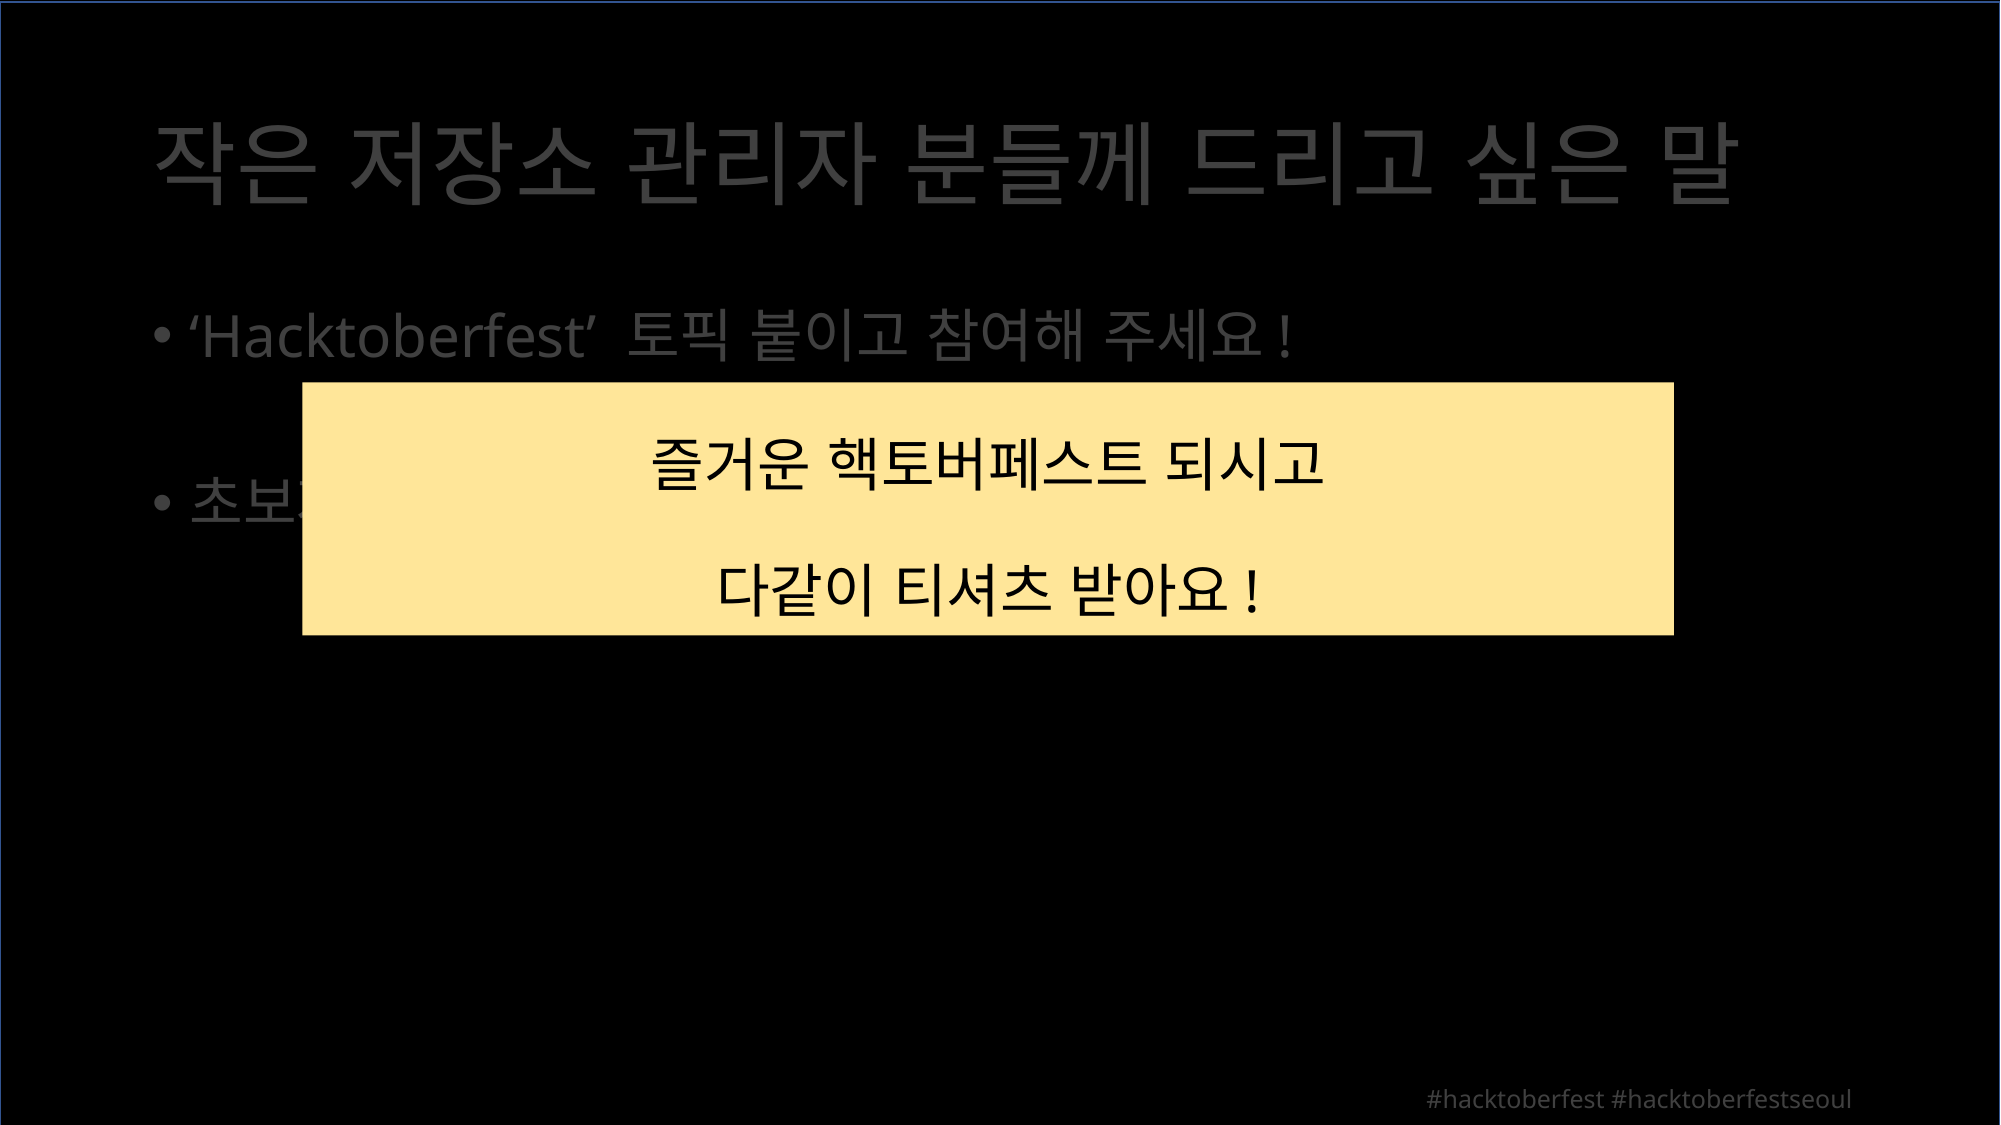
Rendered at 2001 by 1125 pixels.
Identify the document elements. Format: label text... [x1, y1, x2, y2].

text_box 즐거운 핵토버페스트 되시고 다같이 티셔츠 받아요! [302, 382, 1674, 636]
text_box [0, 2, 2000, 1125]
